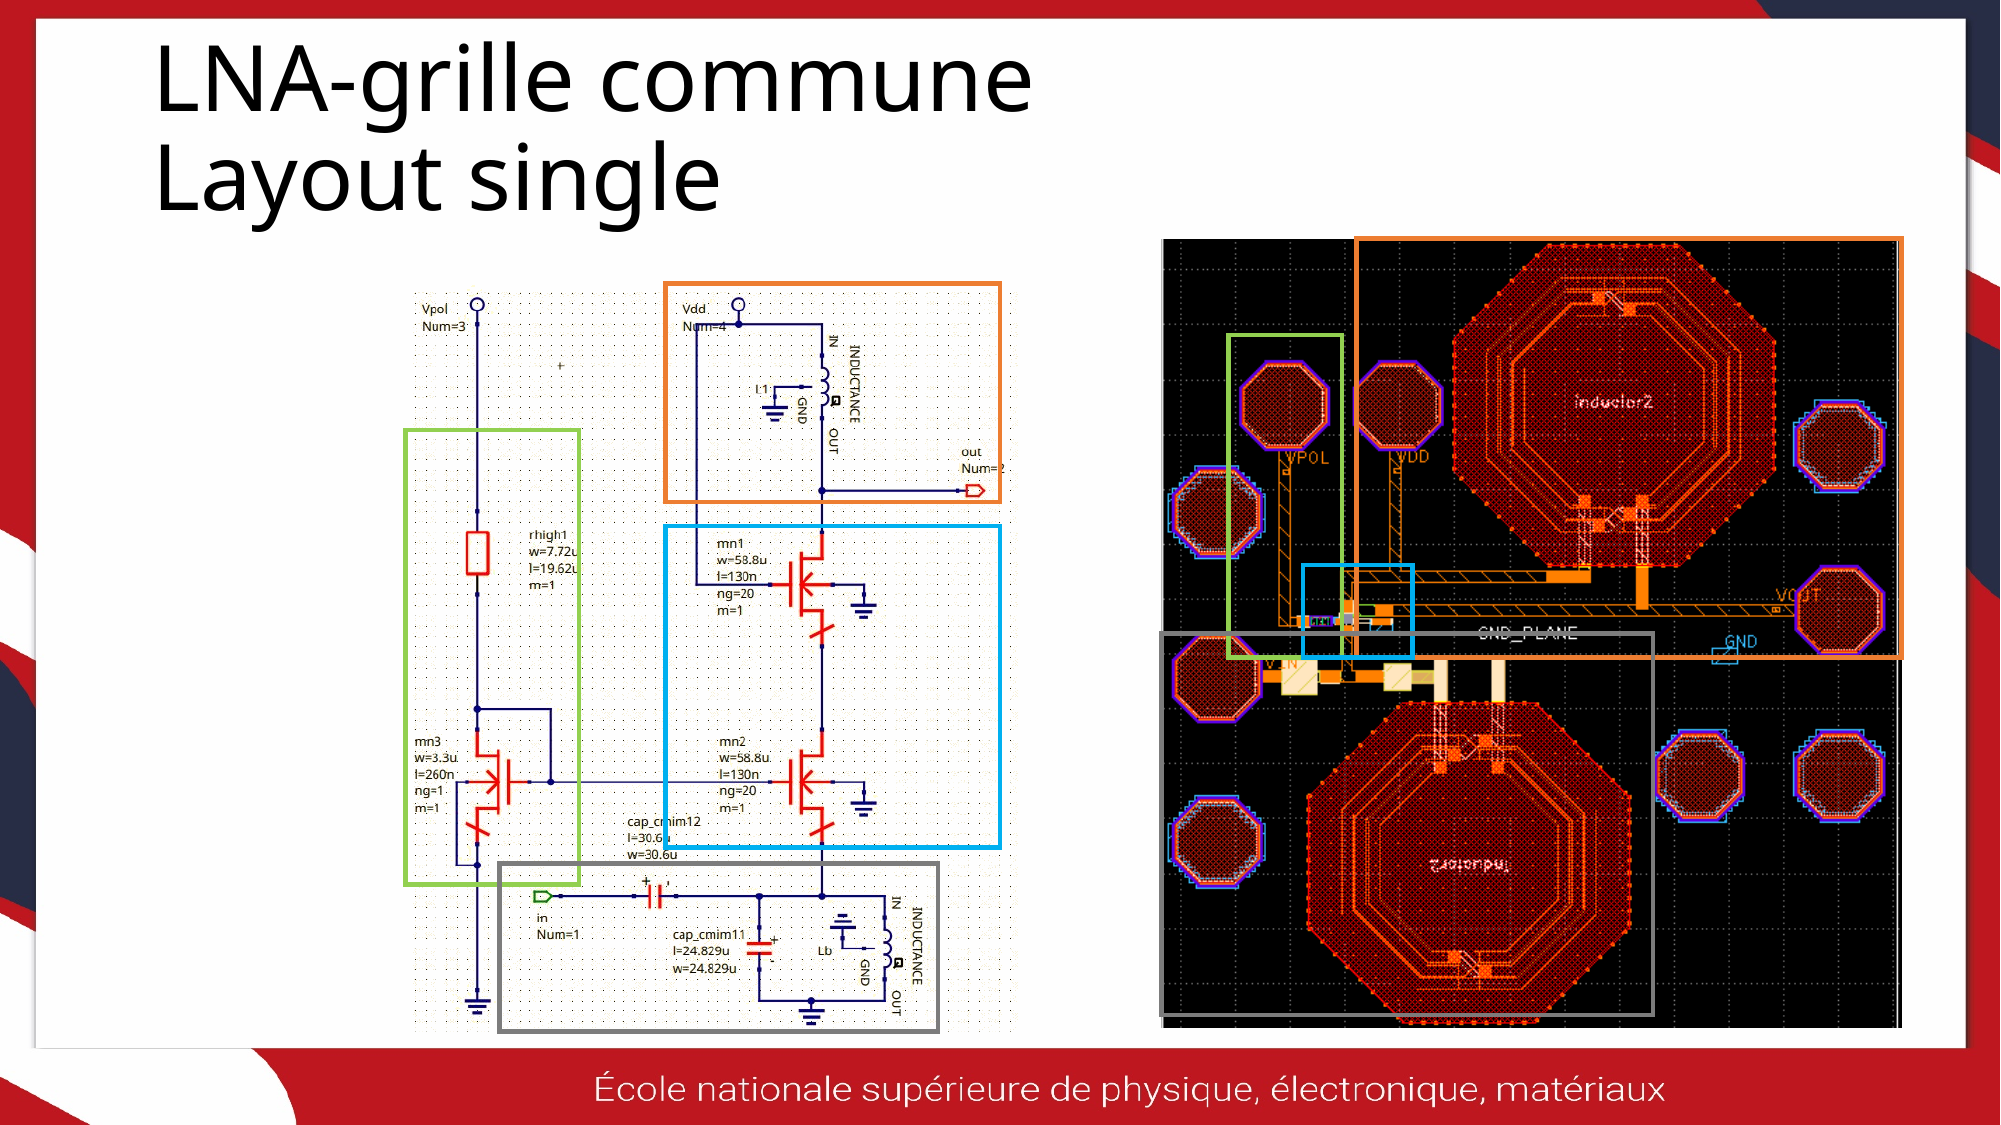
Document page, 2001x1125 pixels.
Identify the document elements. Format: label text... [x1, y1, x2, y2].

slide_number 24 [1412, 1042, 1863, 1103]
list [405, 283, 1020, 1032]
title LNA-grille commune Layout single [137, 22, 1863, 240]
picture [0, 0, 2000, 1125]
